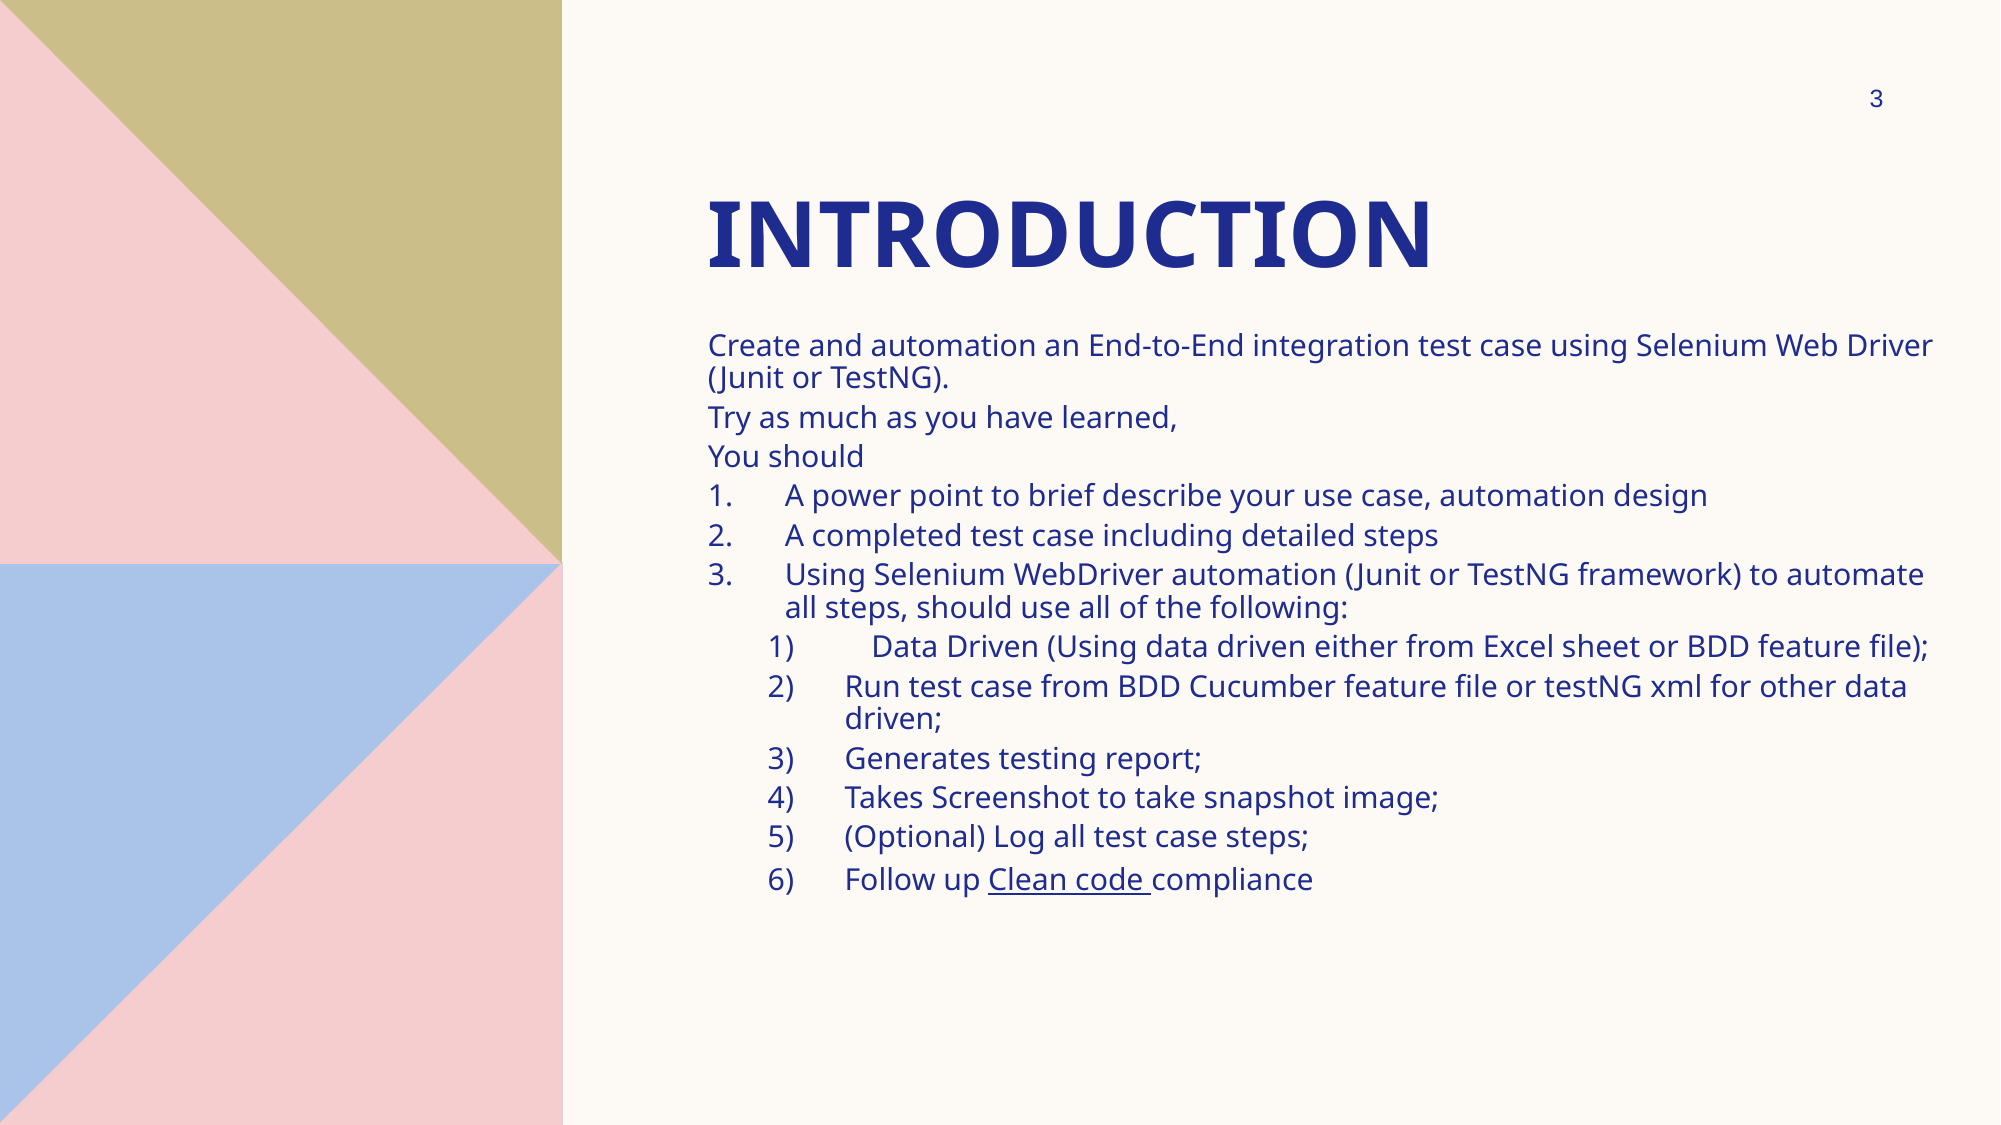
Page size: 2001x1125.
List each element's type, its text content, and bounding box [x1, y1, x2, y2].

list Create and automation an End-to-End integration test case using Selenium Web Driver (Junit or TestNG). Try as much as you have learned, You should A power point to brief describe your use case, automation design A completed test case including detailed steps Using Selenium WebDriver automation (Junit or TestNG framework) to automate all steps, should use all of the following: 1) Data Driven (Using data driven either from Excel sheet or BDD feature file); Run test case from BDD Cucumber feature file or testNG xml for other data driven; Generates testing report; Takes Screenshot to take snapshot image; (Optional) Log all test case steps; Follow up Clean code compliance [693, 322, 1958, 919]
title INTRODUCTION [693, 167, 1803, 294]
slide_number 3 [1795, 75, 1958, 120]
